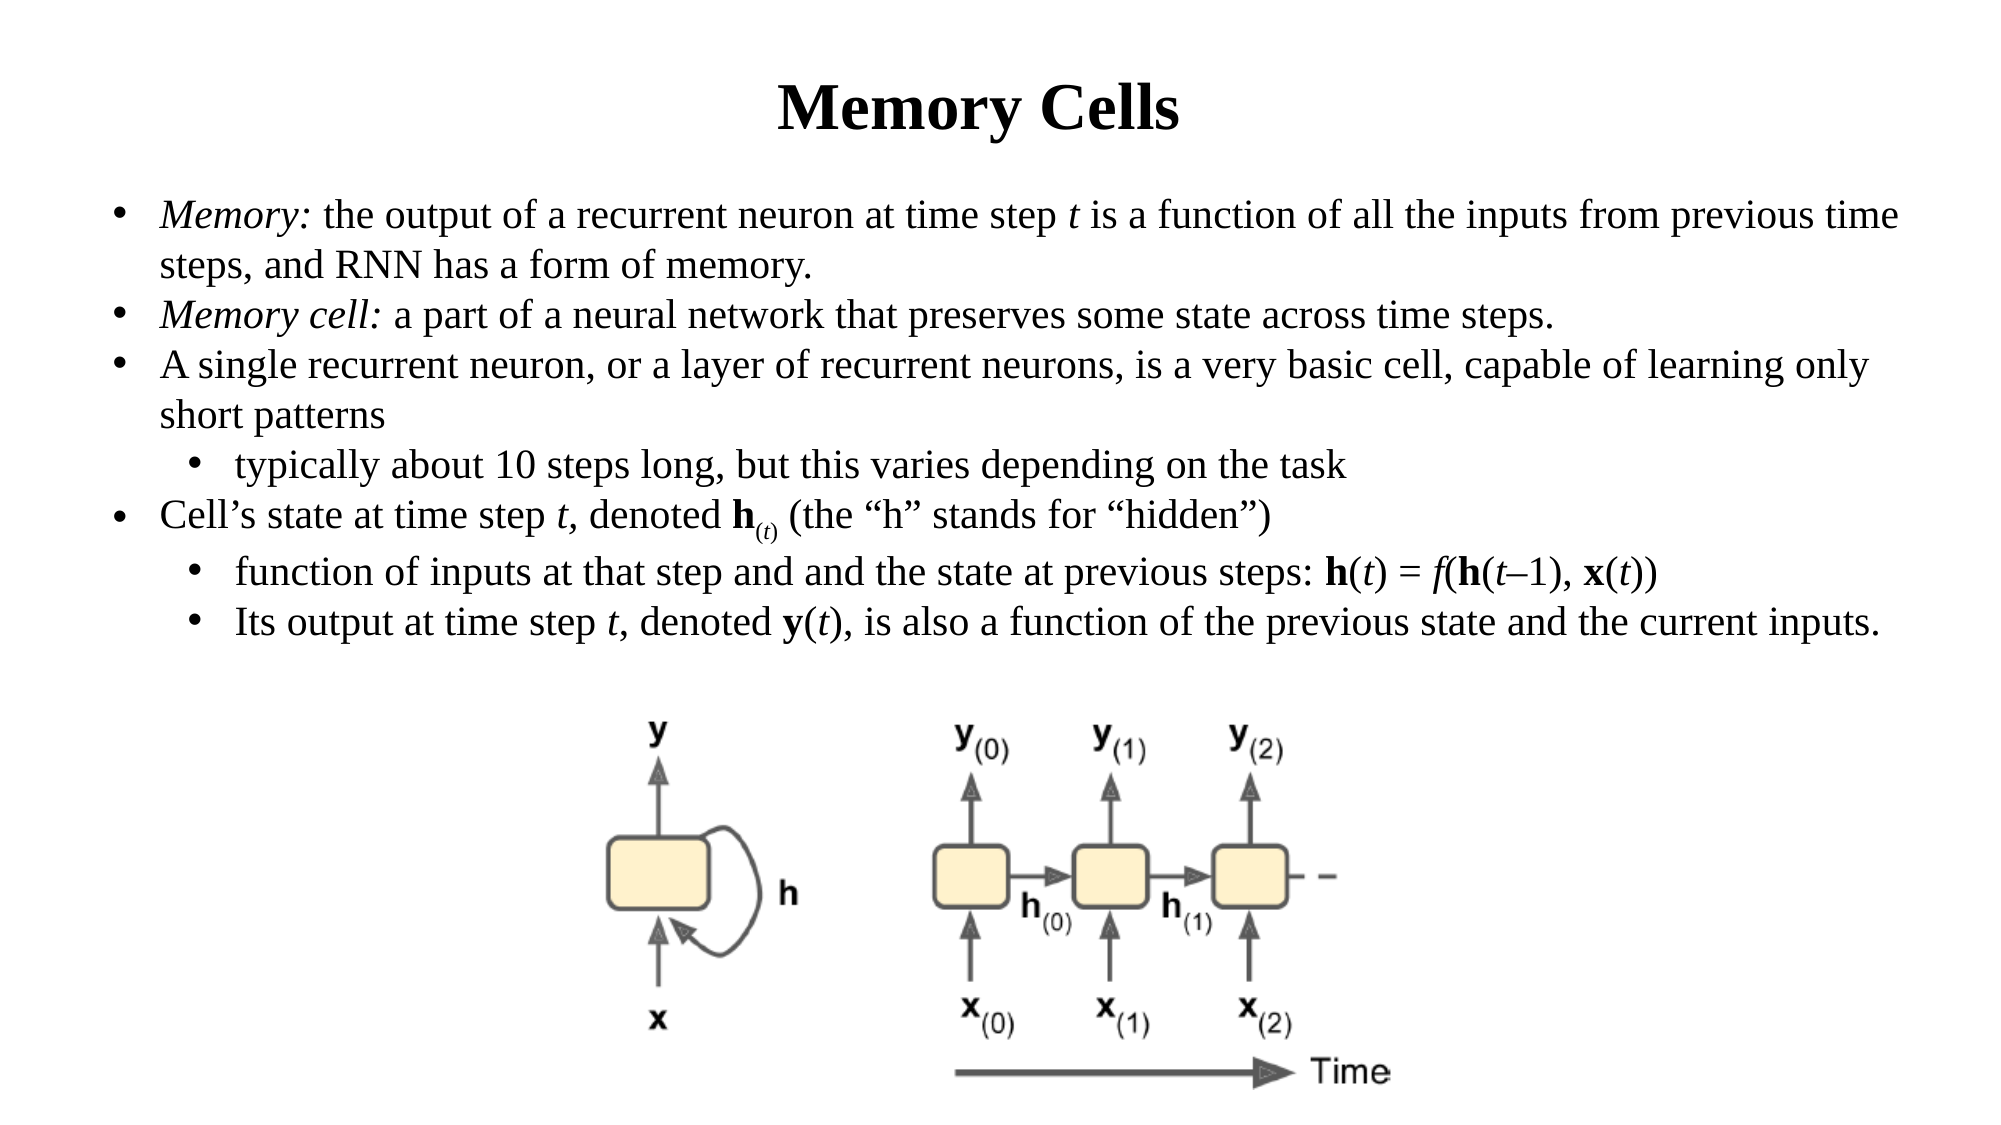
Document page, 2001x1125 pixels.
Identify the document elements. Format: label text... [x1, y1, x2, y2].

picture [588, 710, 1412, 1090]
title Memory Cells [117, 63, 1842, 152]
text_box Memory: the output of a recurrent neuron at time step t is a function of all the inputs from previous time steps, and RNN has a form of memory. Memory cell: a part of a neural network that preserves some state across time steps. A single recurrent neuron, or a layer of recurrent neurons, is a very basic cell, capable of learning only short patterns typically about 10 steps long, but this varies depending on the task Cell’s state at time step t, denoted h(t) (the “h” stands for “hidden”) function of inputs at that step and and the state at previous steps: h(t) = f(h(t–1), x(t)) Its output at time step t, denoted y(t), is also a function of the previous state and the current inputs. [97, 179, 1950, 652]
